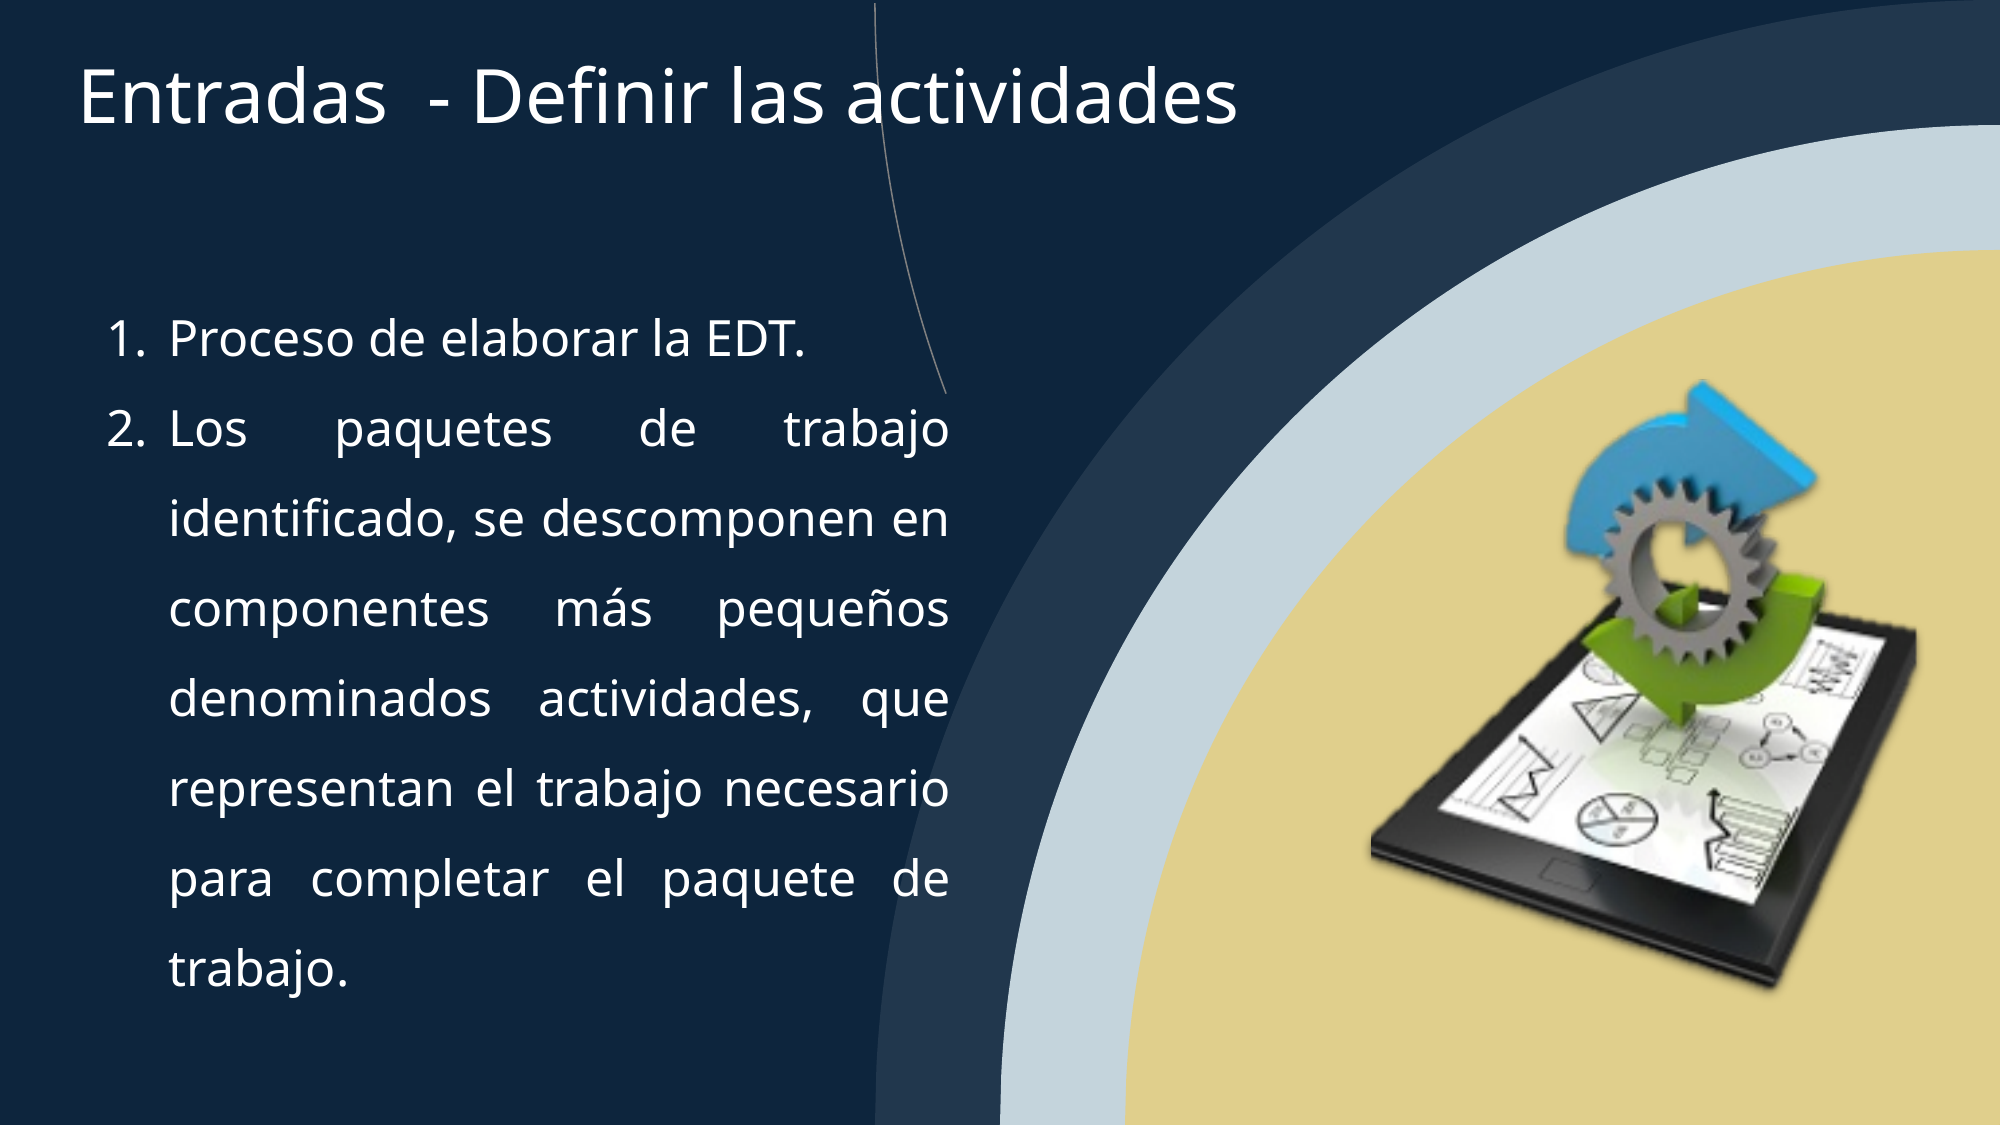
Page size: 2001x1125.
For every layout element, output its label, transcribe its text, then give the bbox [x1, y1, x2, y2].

text_box Entradas - Definir las actividades​ [77, 41, 1587, 193]
picture [999, 124, 2000, 1125]
text_box Proceso de elaborar la EDT.​ Los paquetes de trabajo identificado, se descomponen en componentes más pequeños denominados actividades, que representan el trabajo necesario para completar el paquete de trabajo. [93, 268, 952, 996]
